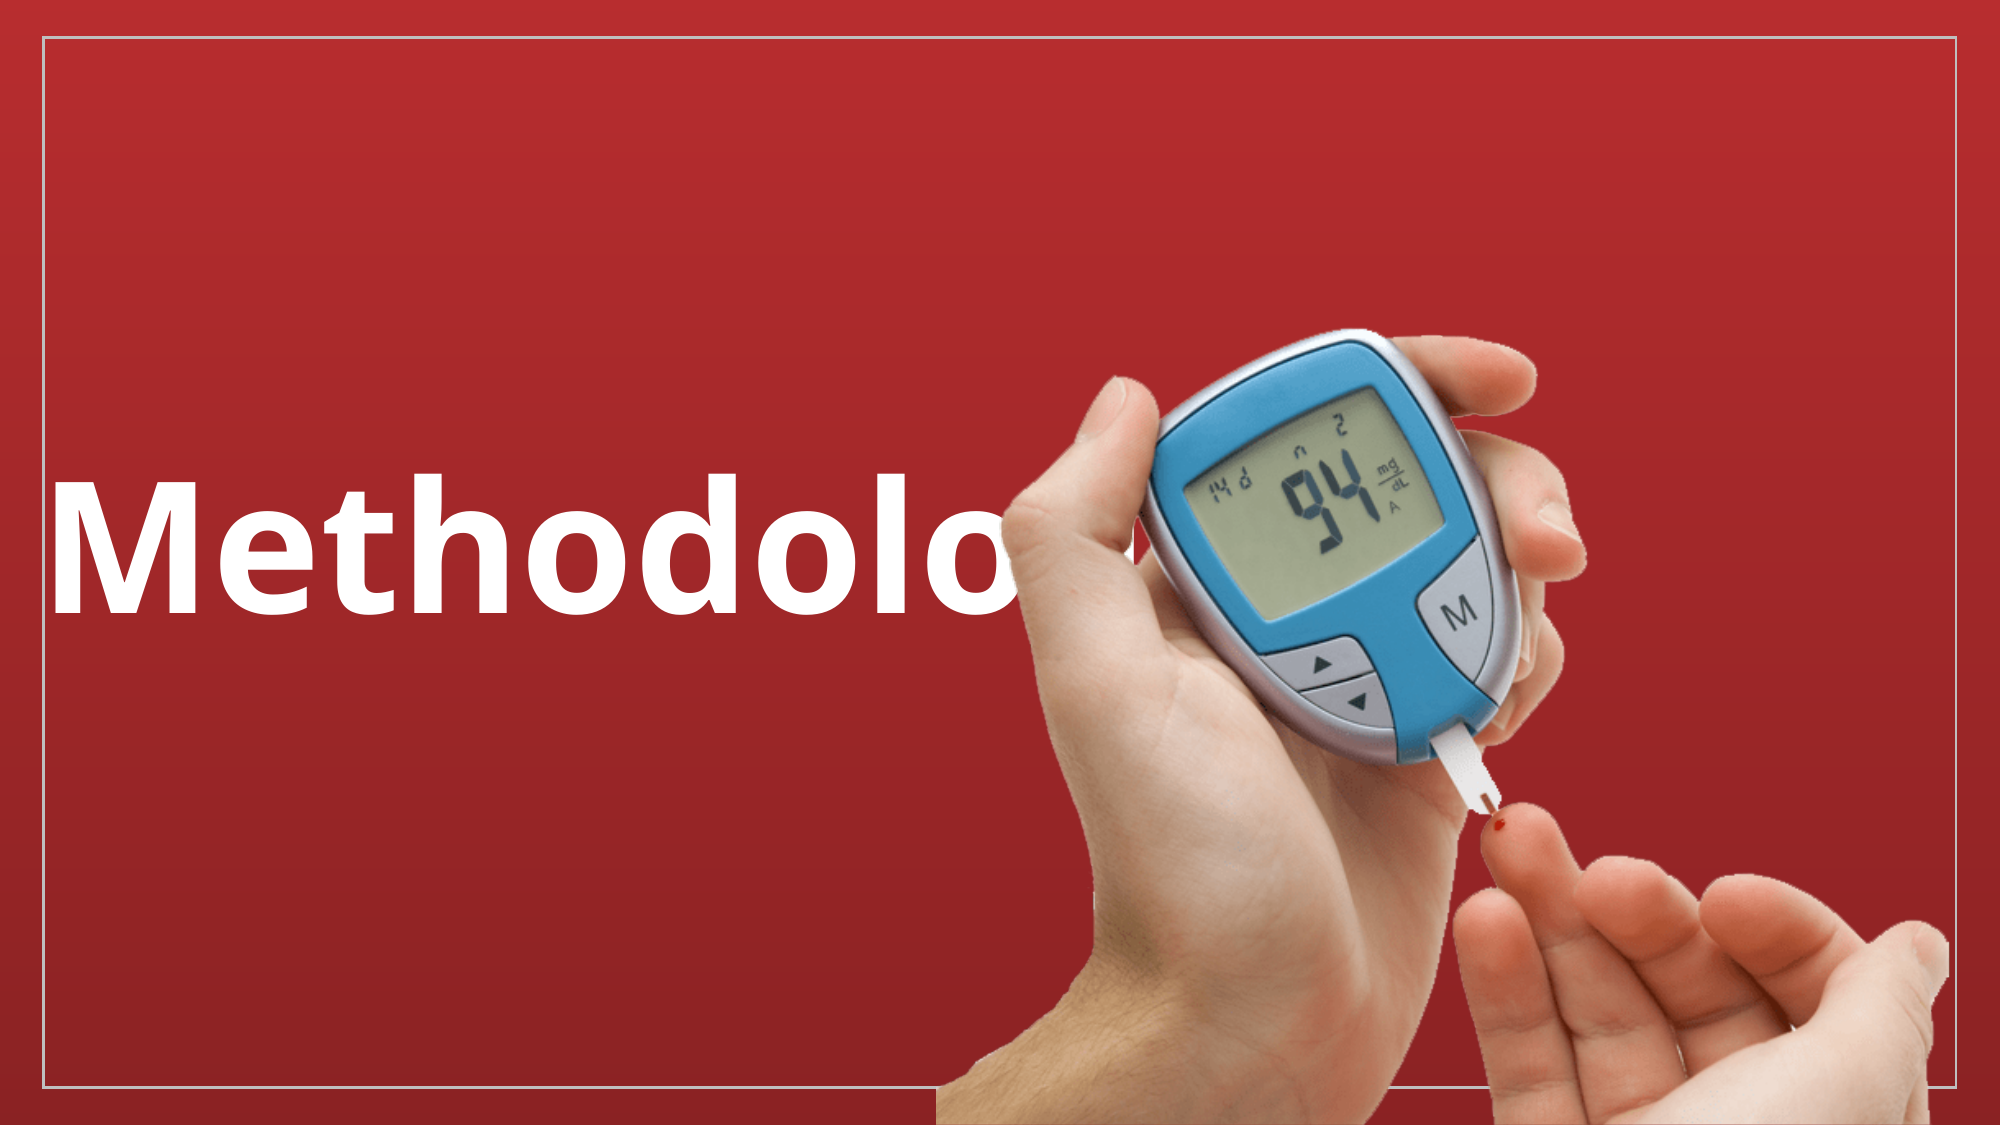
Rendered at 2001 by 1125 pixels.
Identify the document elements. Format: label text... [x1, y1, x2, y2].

title Methodology [24, 468, 936, 657]
picture [936, 326, 2000, 1125]
